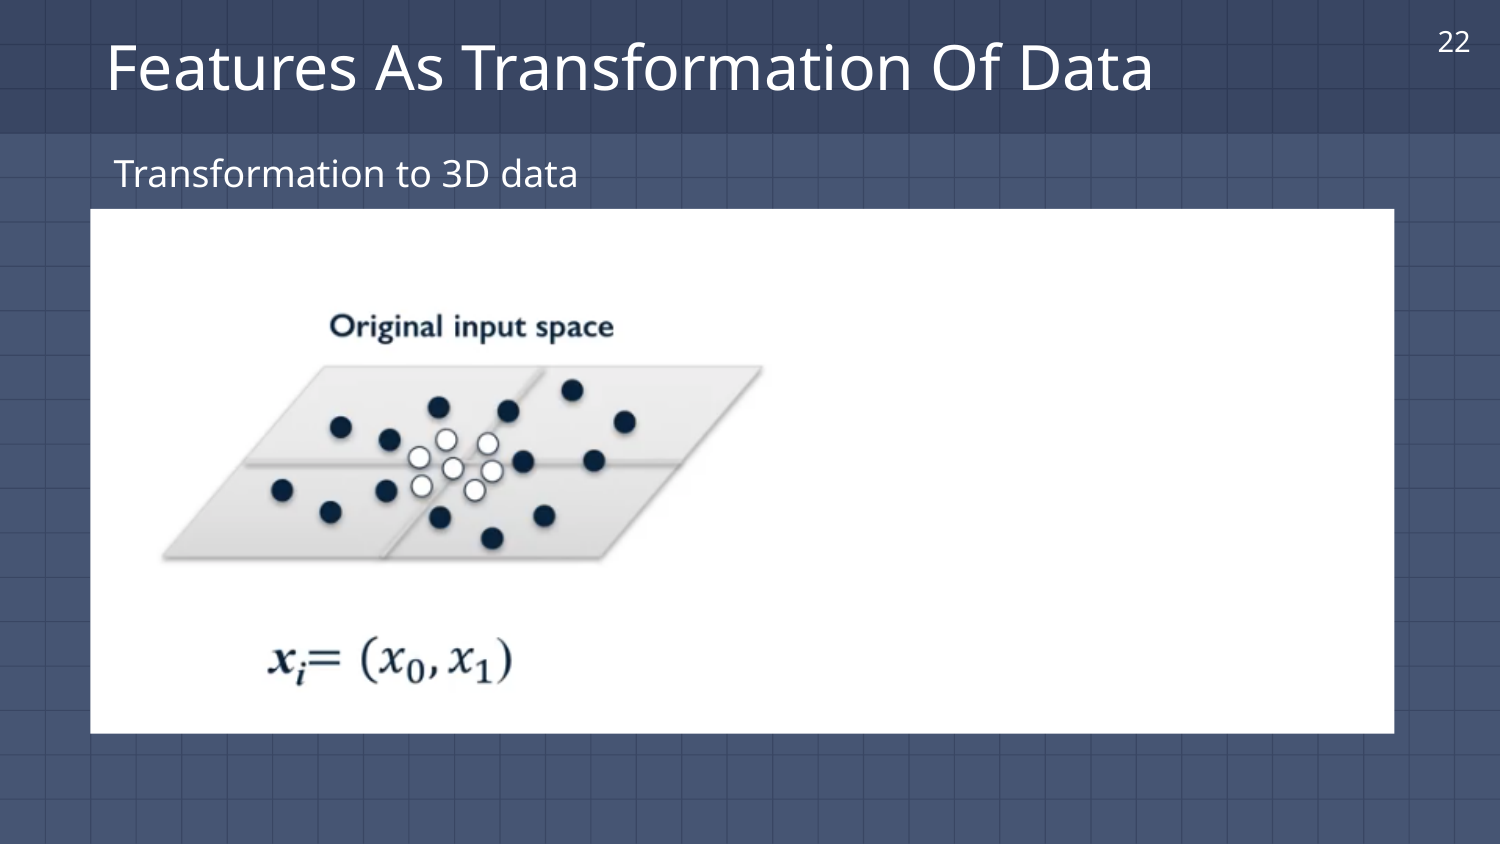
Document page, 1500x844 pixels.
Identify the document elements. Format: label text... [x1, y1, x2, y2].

title Transformation to 3D data [98, 134, 1200, 209]
slide_number ‹#› [1408, 0, 1500, 88]
picture [102, 263, 807, 716]
list For linear regression: [90, 208, 1395, 734]
title Features As Transformation Of Data [90, 0, 1352, 118]
